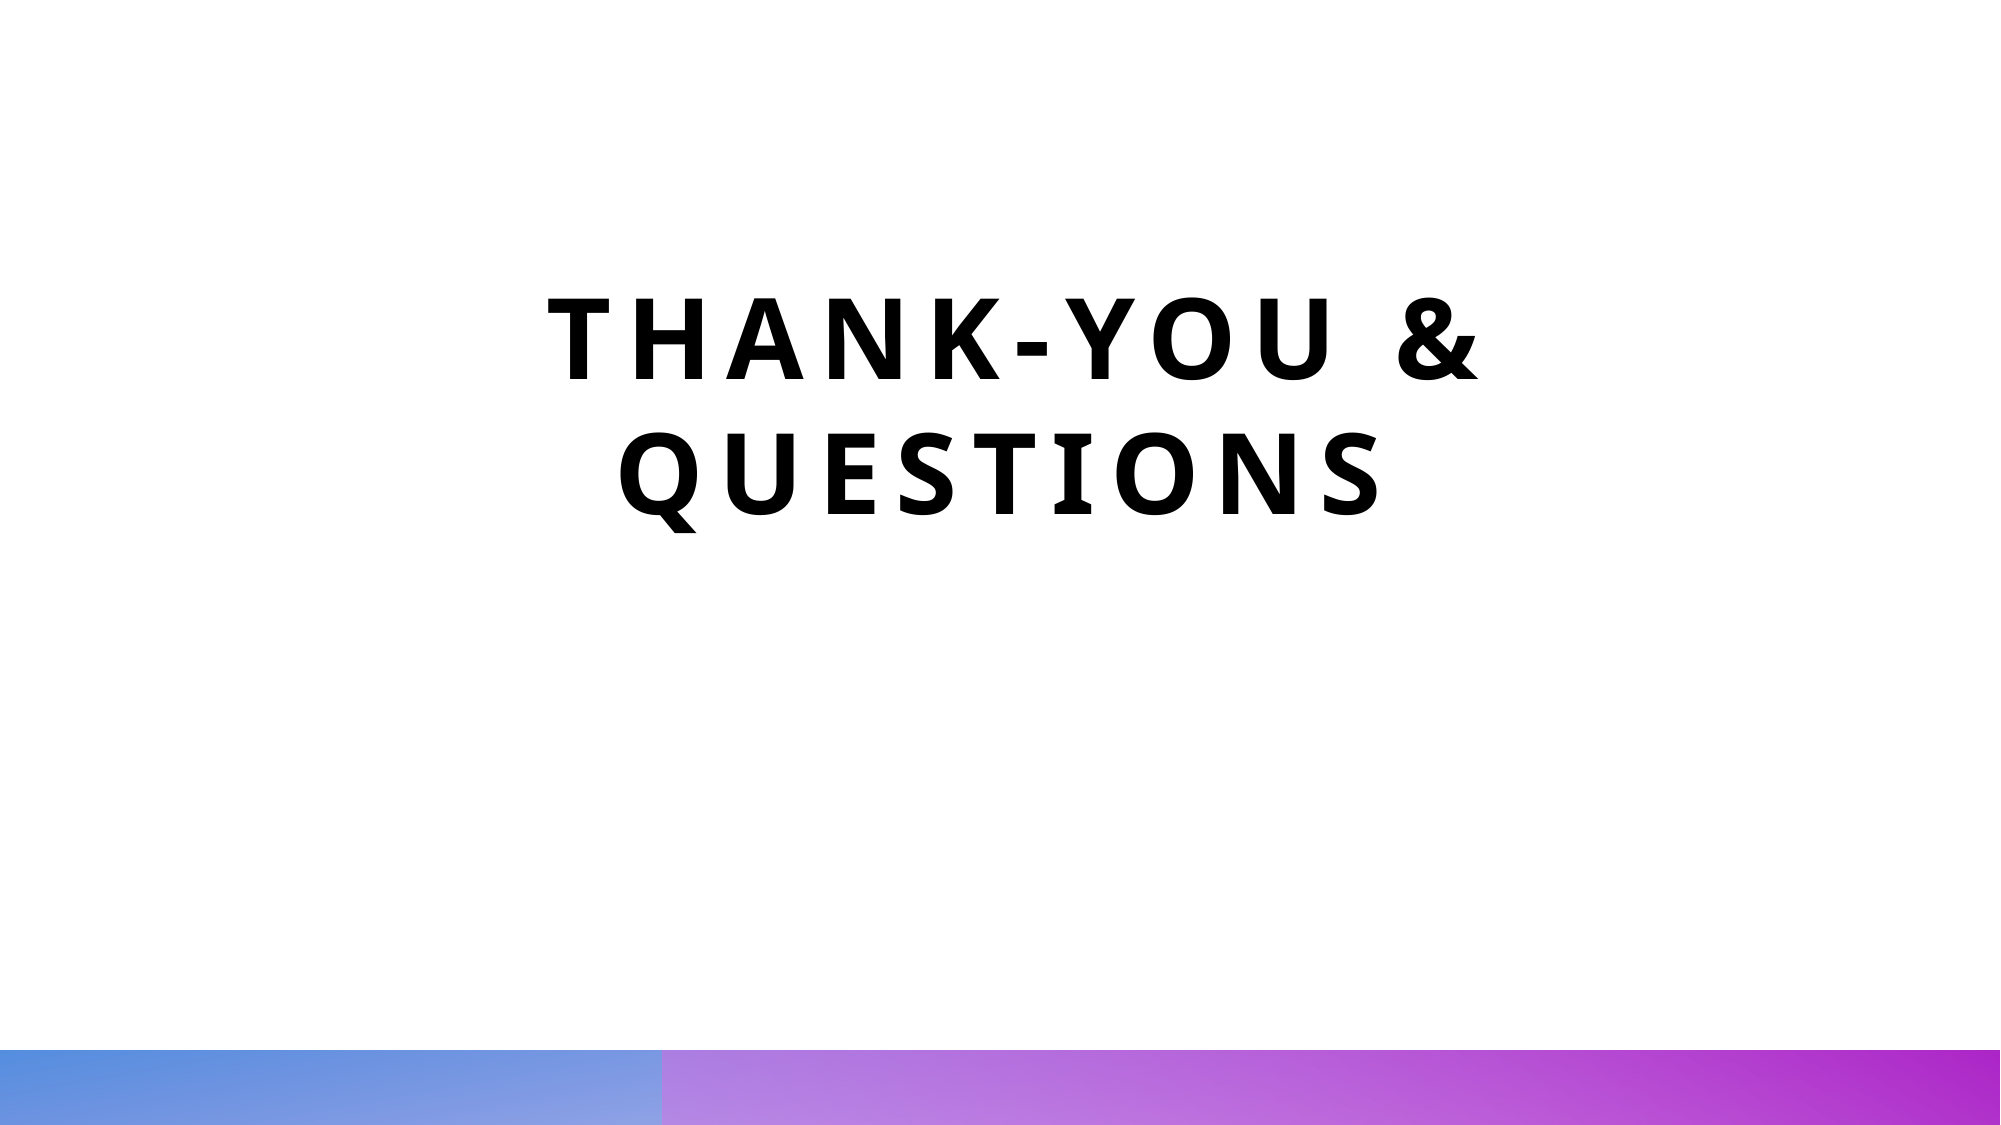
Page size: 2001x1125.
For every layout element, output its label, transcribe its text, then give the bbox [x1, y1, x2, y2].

title Thank-You & Questions [180, 441, 1861, 537]
